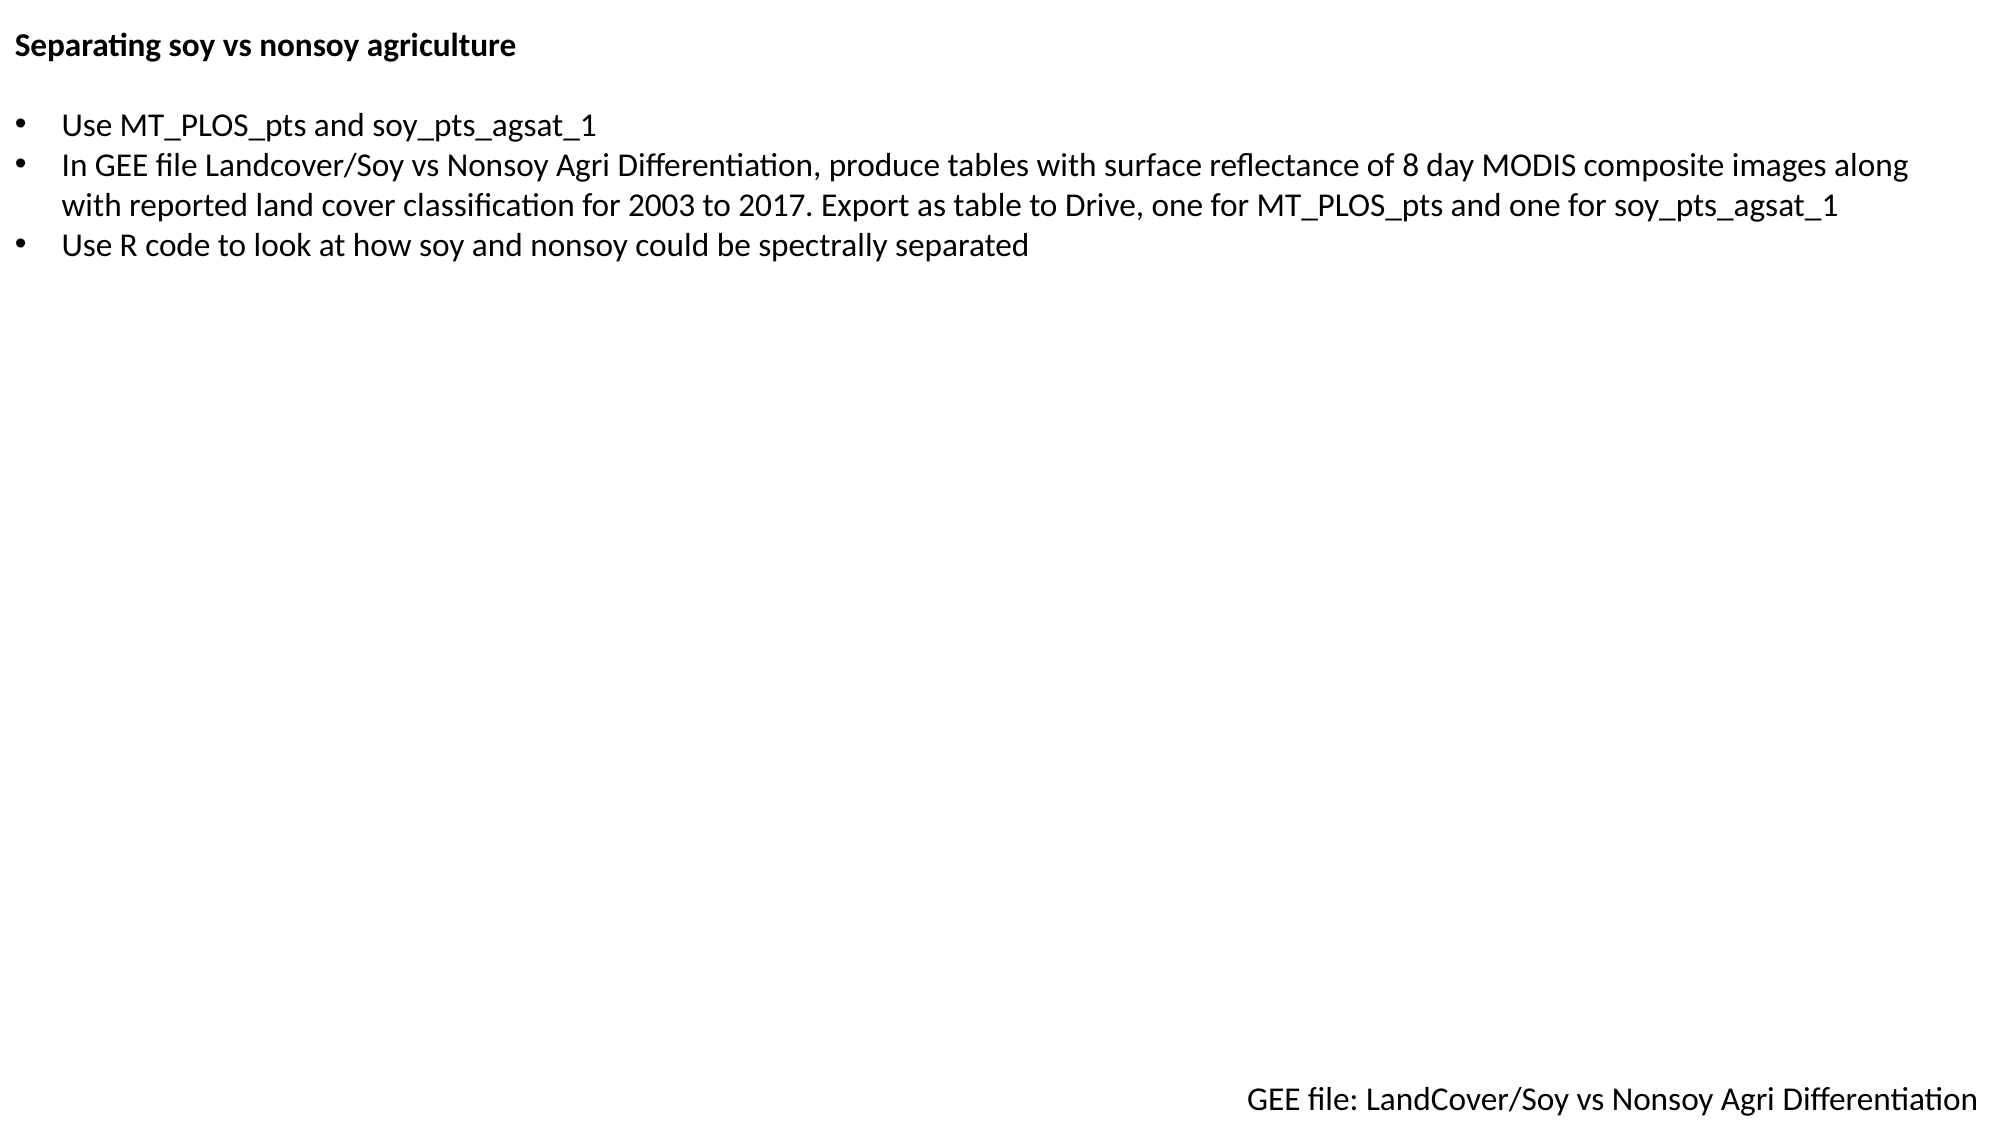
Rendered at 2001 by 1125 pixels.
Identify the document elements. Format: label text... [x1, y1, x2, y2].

text_box GEE file: LandCover/Soy vs Nonsoy Agri Differentiation [1232, 1069, 1995, 1125]
text_box Separating soy vs nonsoy agriculture Use MT_PLOS_pts and soy_pts_agsat_1 In GEE file Landcover/Soy vs Nonsoy Agri Differentiation, produce tables with surface reflectance of 8 day MODIS composite images along with reported land cover classification for 2003 to 2017. Export as table to Drive, one for MT_PLOS_pts and one for soy_pts_agsat_1 Use R code to look at how soy and nonsoy could be spectrally separated [0, 15, 1975, 310]
